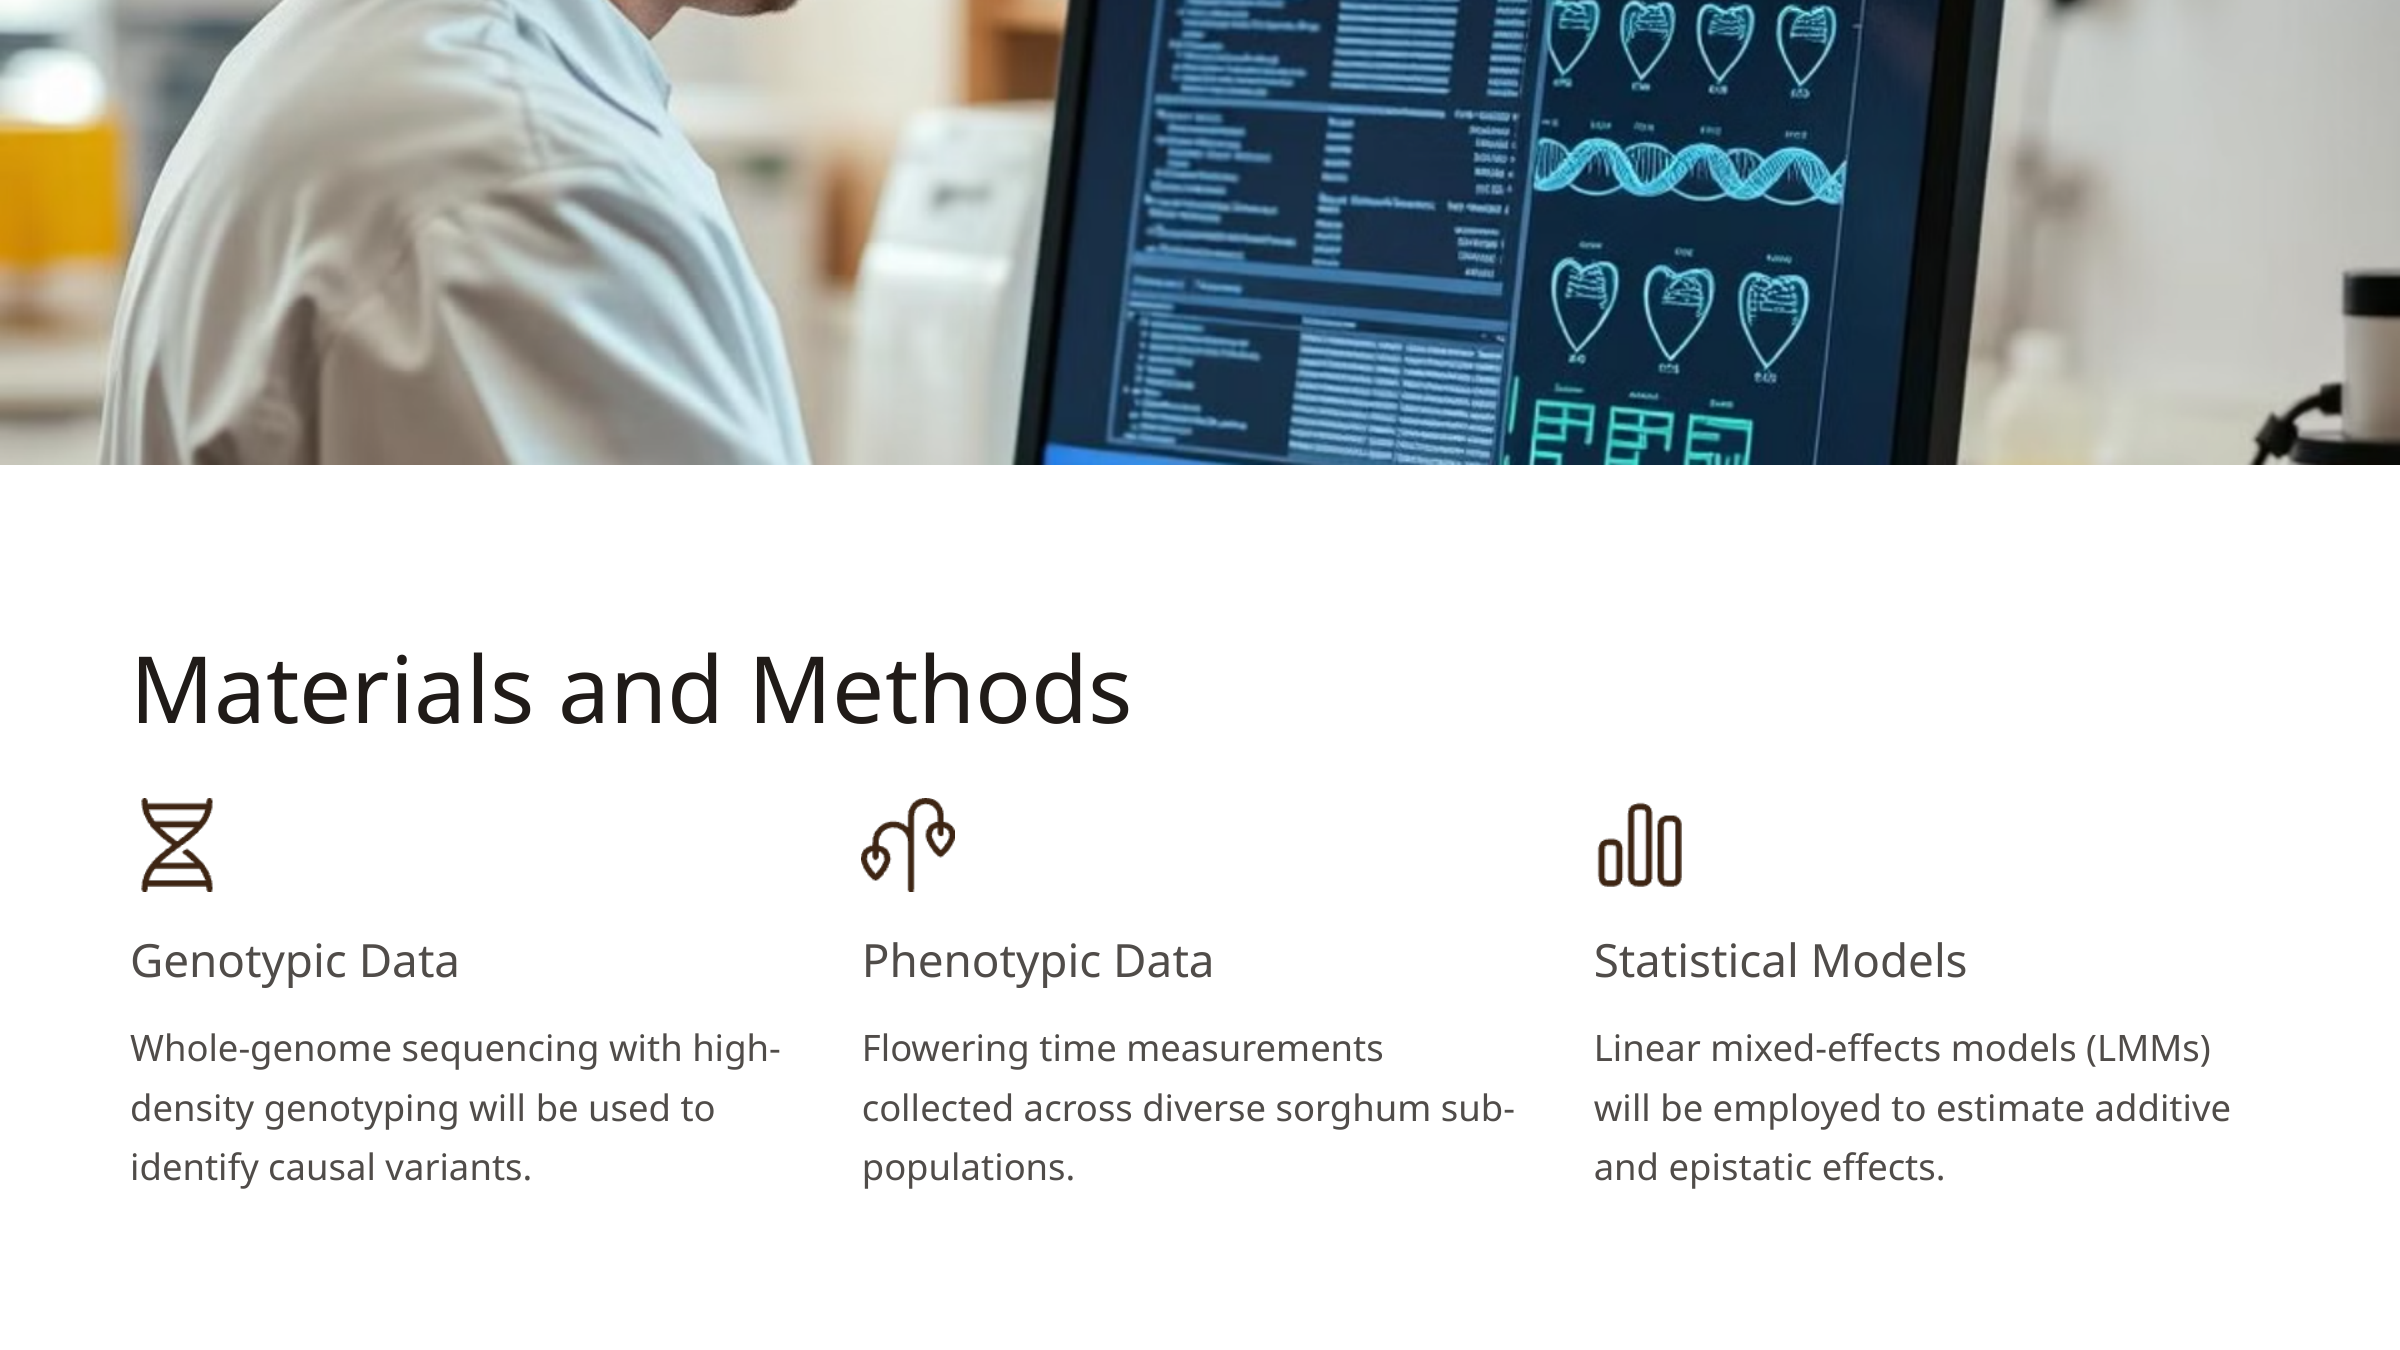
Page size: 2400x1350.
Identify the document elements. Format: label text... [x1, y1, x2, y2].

picture [861, 798, 955, 892]
picture [1684, 413, 1754, 466]
picture [130, 798, 224, 892]
text_box Linear mixed-effects models (LMMs) will be employed to estimate additive and epistatic effects. [1593, 1009, 2270, 1189]
text_box Statistical Models [1593, 929, 2059, 988]
picture [1593, 798, 1687, 892]
text_box Materials and Methods [130, 626, 1185, 744]
text_box Genotypic Data [130, 929, 596, 988]
text_box Whole-genome sequencing with high-density genotyping will be used to identify causal variants. [130, 1009, 807, 1189]
picture [1538, 462, 1550, 466]
text_box Phenotypic Data [861, 929, 1327, 988]
picture [0, 0, 2400, 466]
text_box Flowering time measurements collected across diverse sorghum sub-populations. [861, 1009, 1538, 1189]
